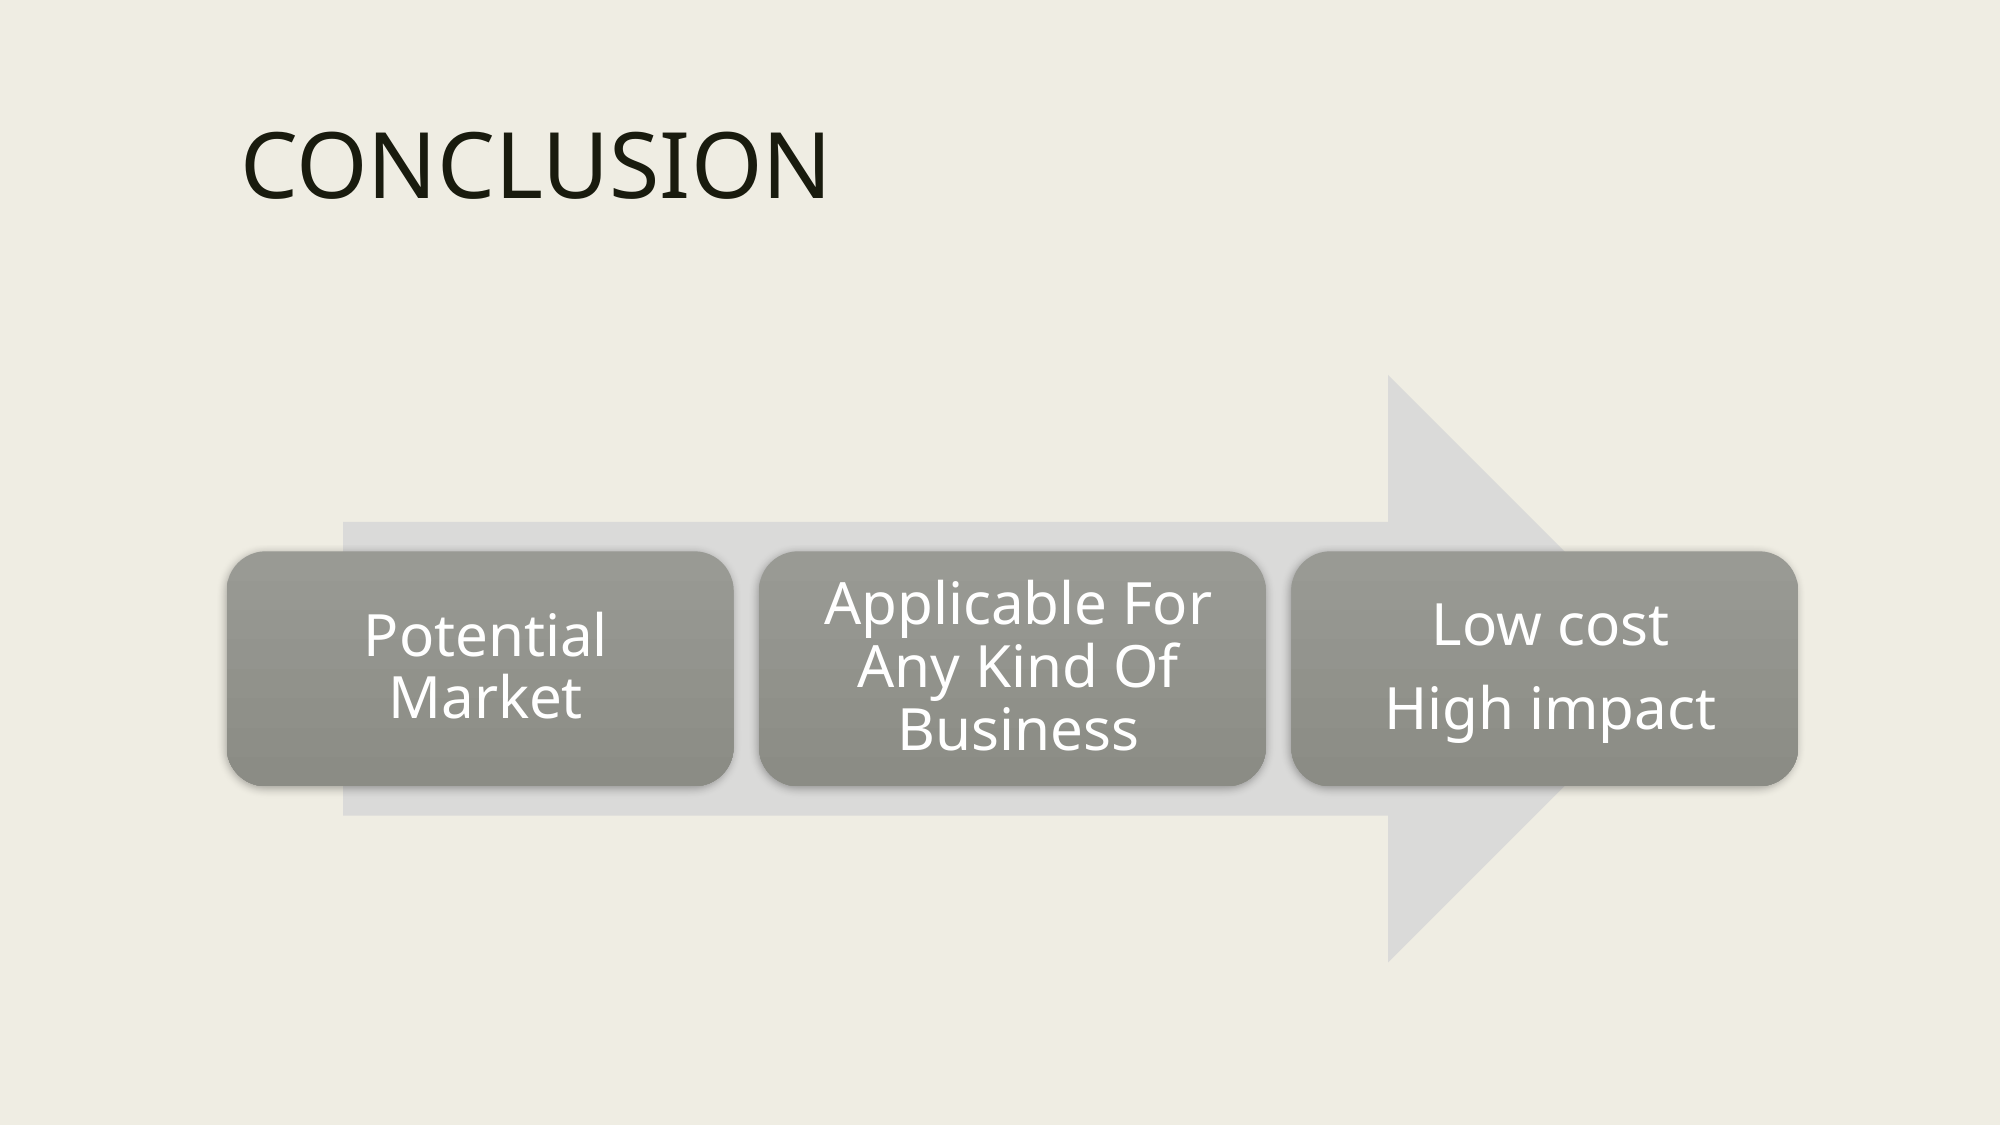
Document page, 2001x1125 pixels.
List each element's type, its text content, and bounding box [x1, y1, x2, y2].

title CONCLUSION [225, 112, 1800, 357]
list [224, 374, 1800, 963]
